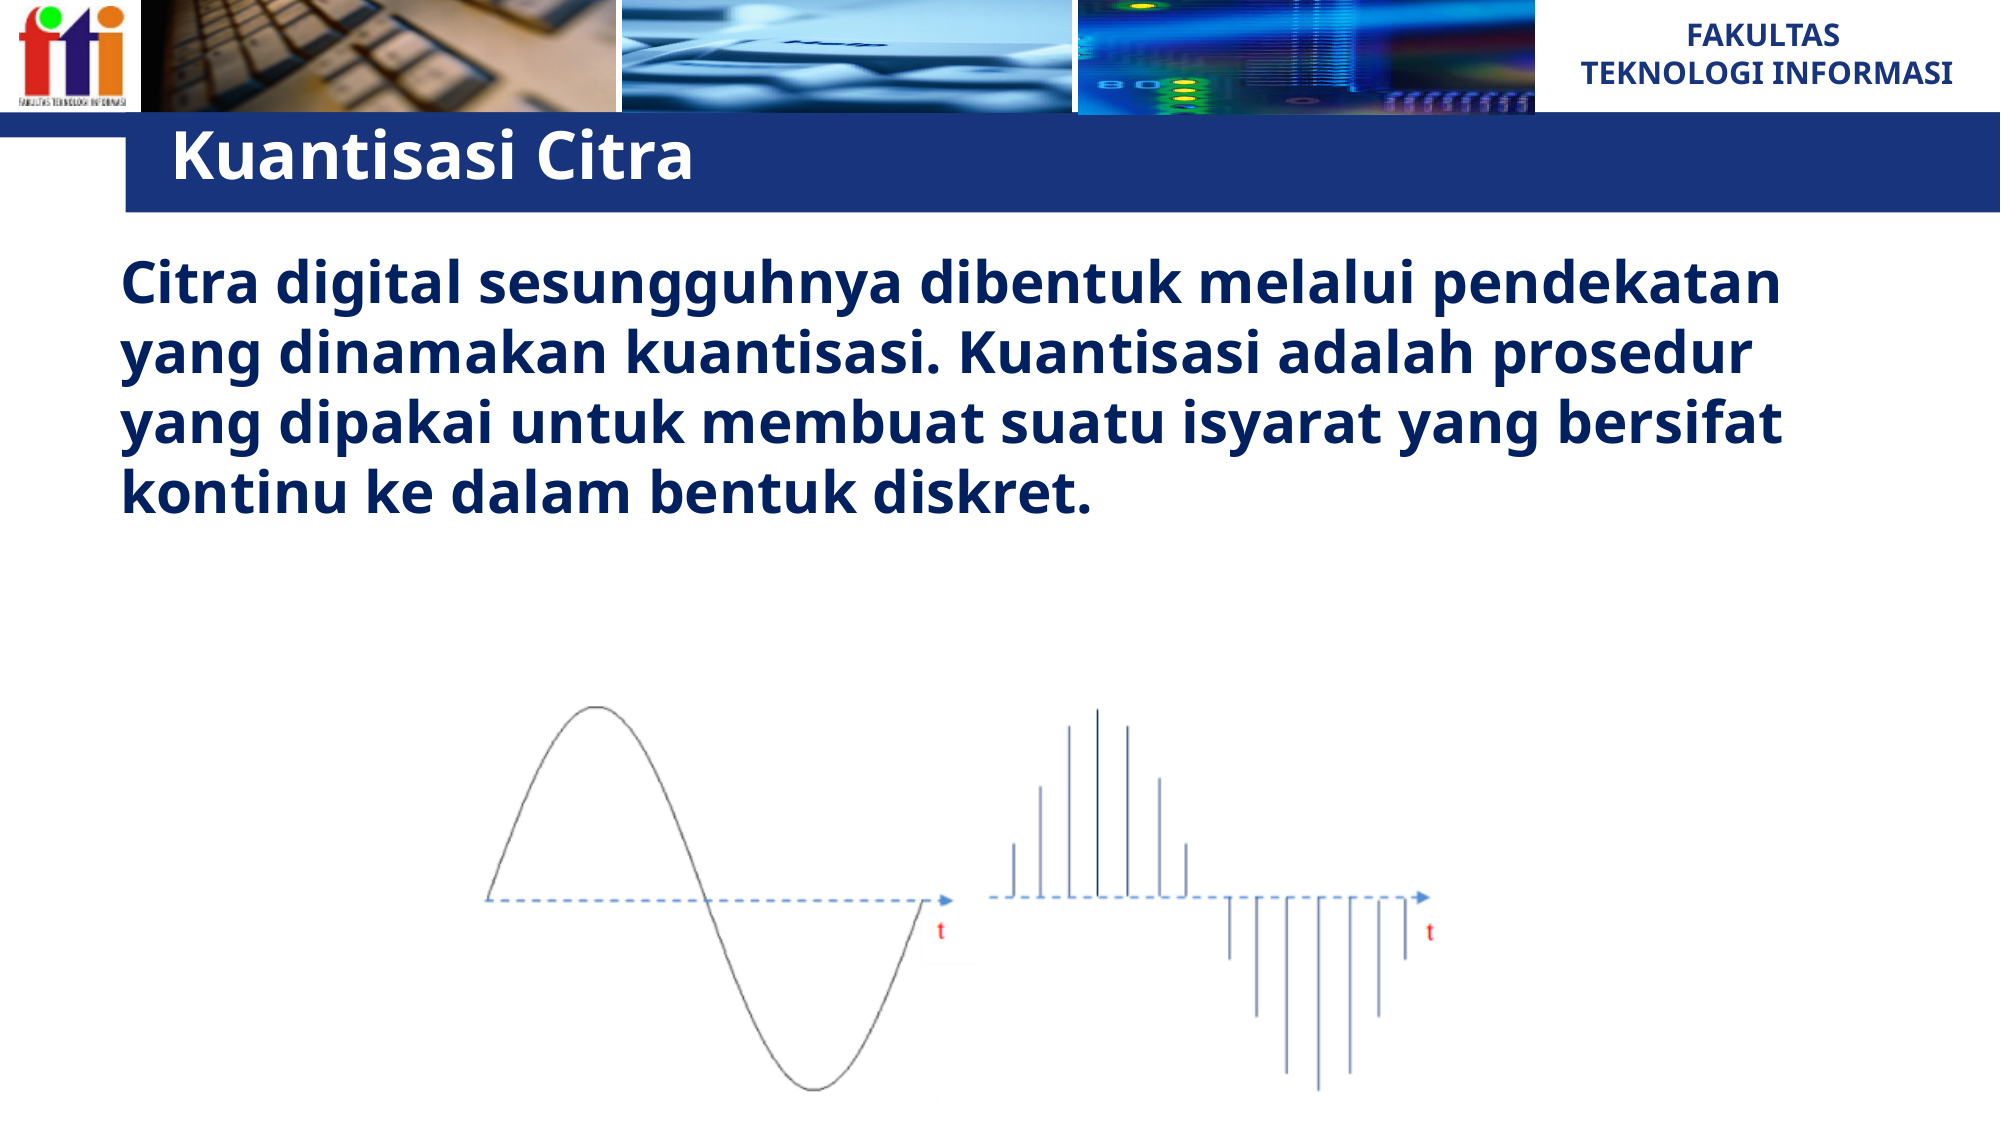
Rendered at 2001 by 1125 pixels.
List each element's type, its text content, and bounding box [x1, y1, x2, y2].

picture [1078, 0, 1535, 115]
title Kuantisasi Citra [149, 119, 1934, 213]
picture [464, 669, 1459, 1104]
list Citra digital sesungguhnya dibentuk melalui pendekatan yang dinamakan kuantisasi. Kuantisasi adalah prosedur yang dipakai untuk membuat suatu isyarat yang bersifat kontinu ke dalam bentuk diskret. [99, 224, 1901, 1038]
picture [141, 0, 616, 112]
picture [622, 0, 1072, 113]
picture [19, 6, 126, 106]
